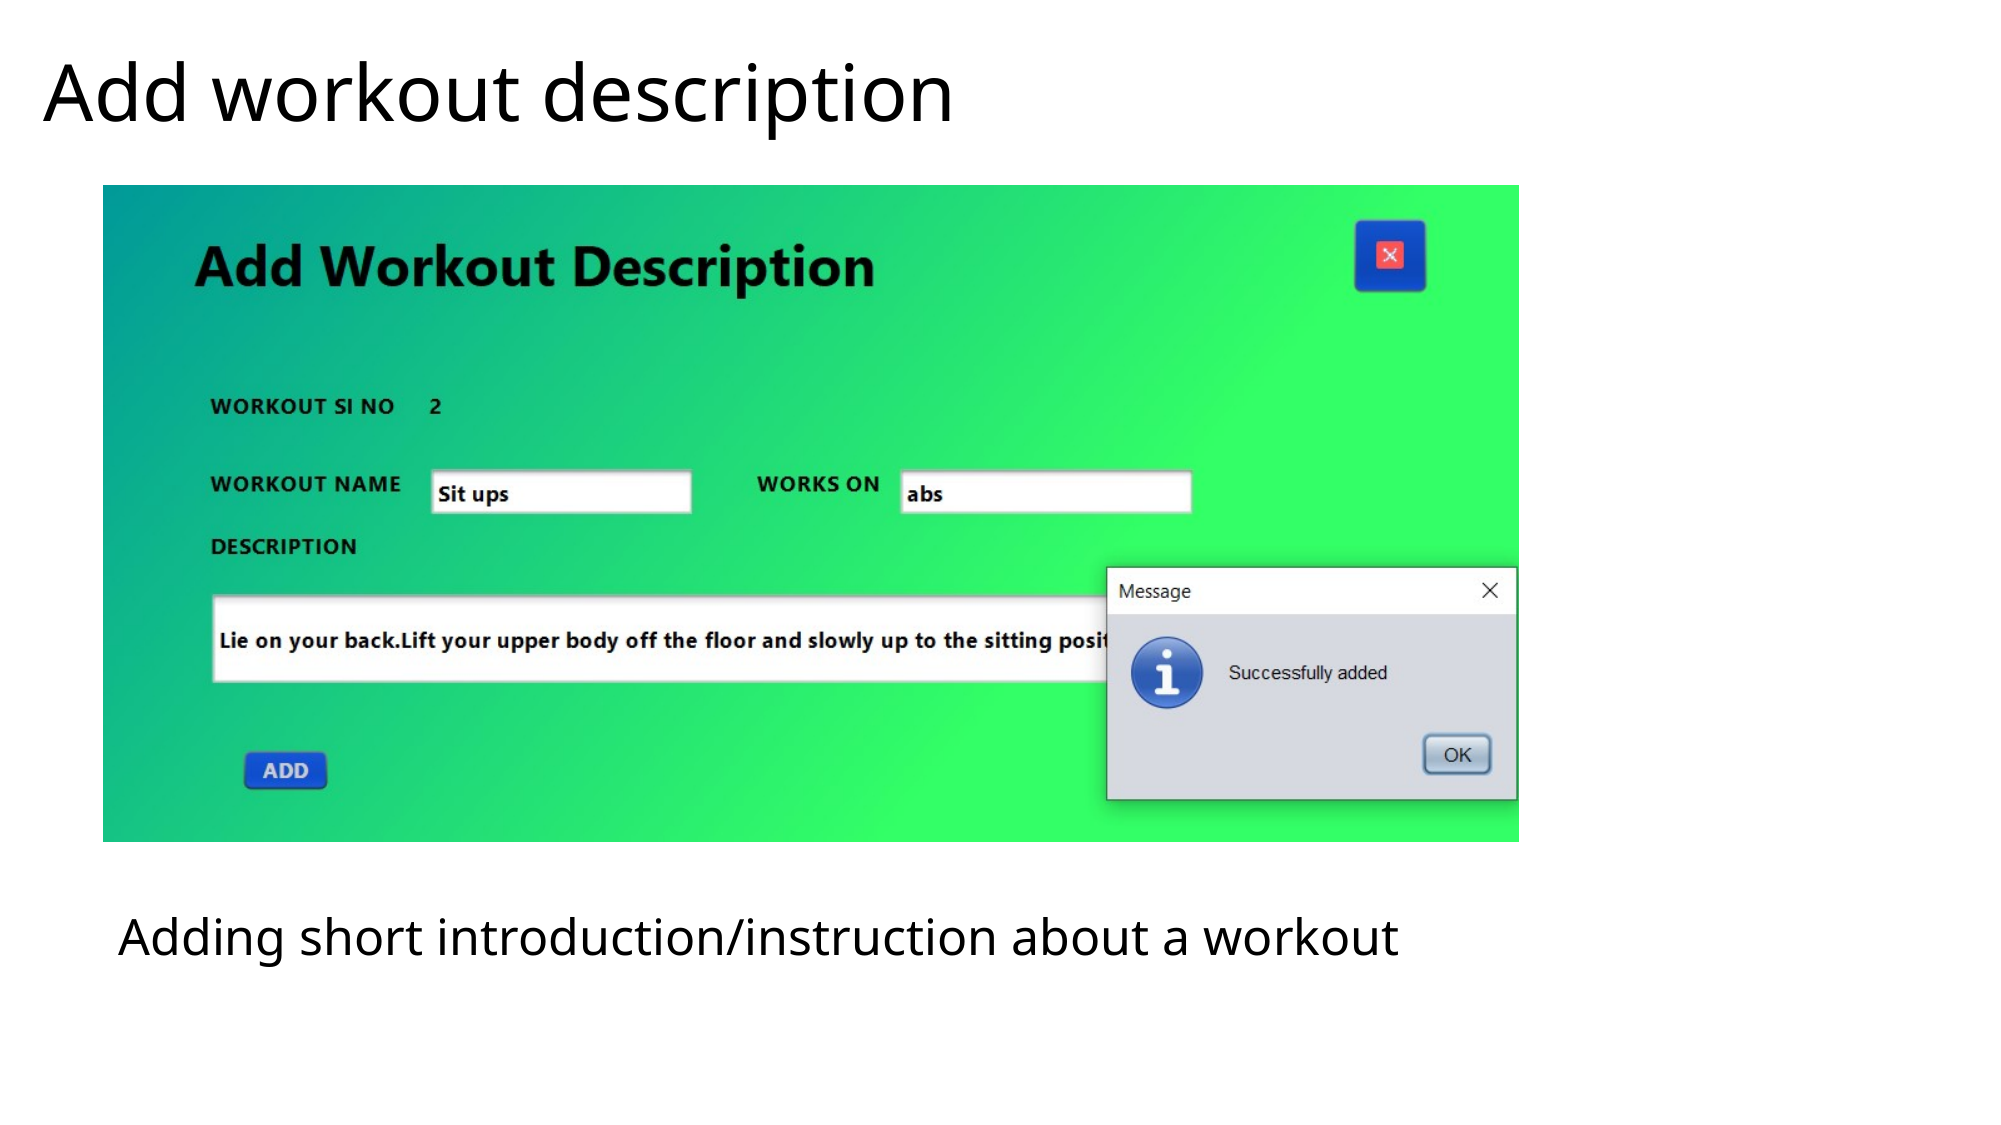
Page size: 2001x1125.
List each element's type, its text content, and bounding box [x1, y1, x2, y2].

title Add workout description [28, 40, 975, 151]
text_box Adding short introduction/instruction about a workout [103, 884, 1546, 995]
picture [103, 185, 1519, 842]
